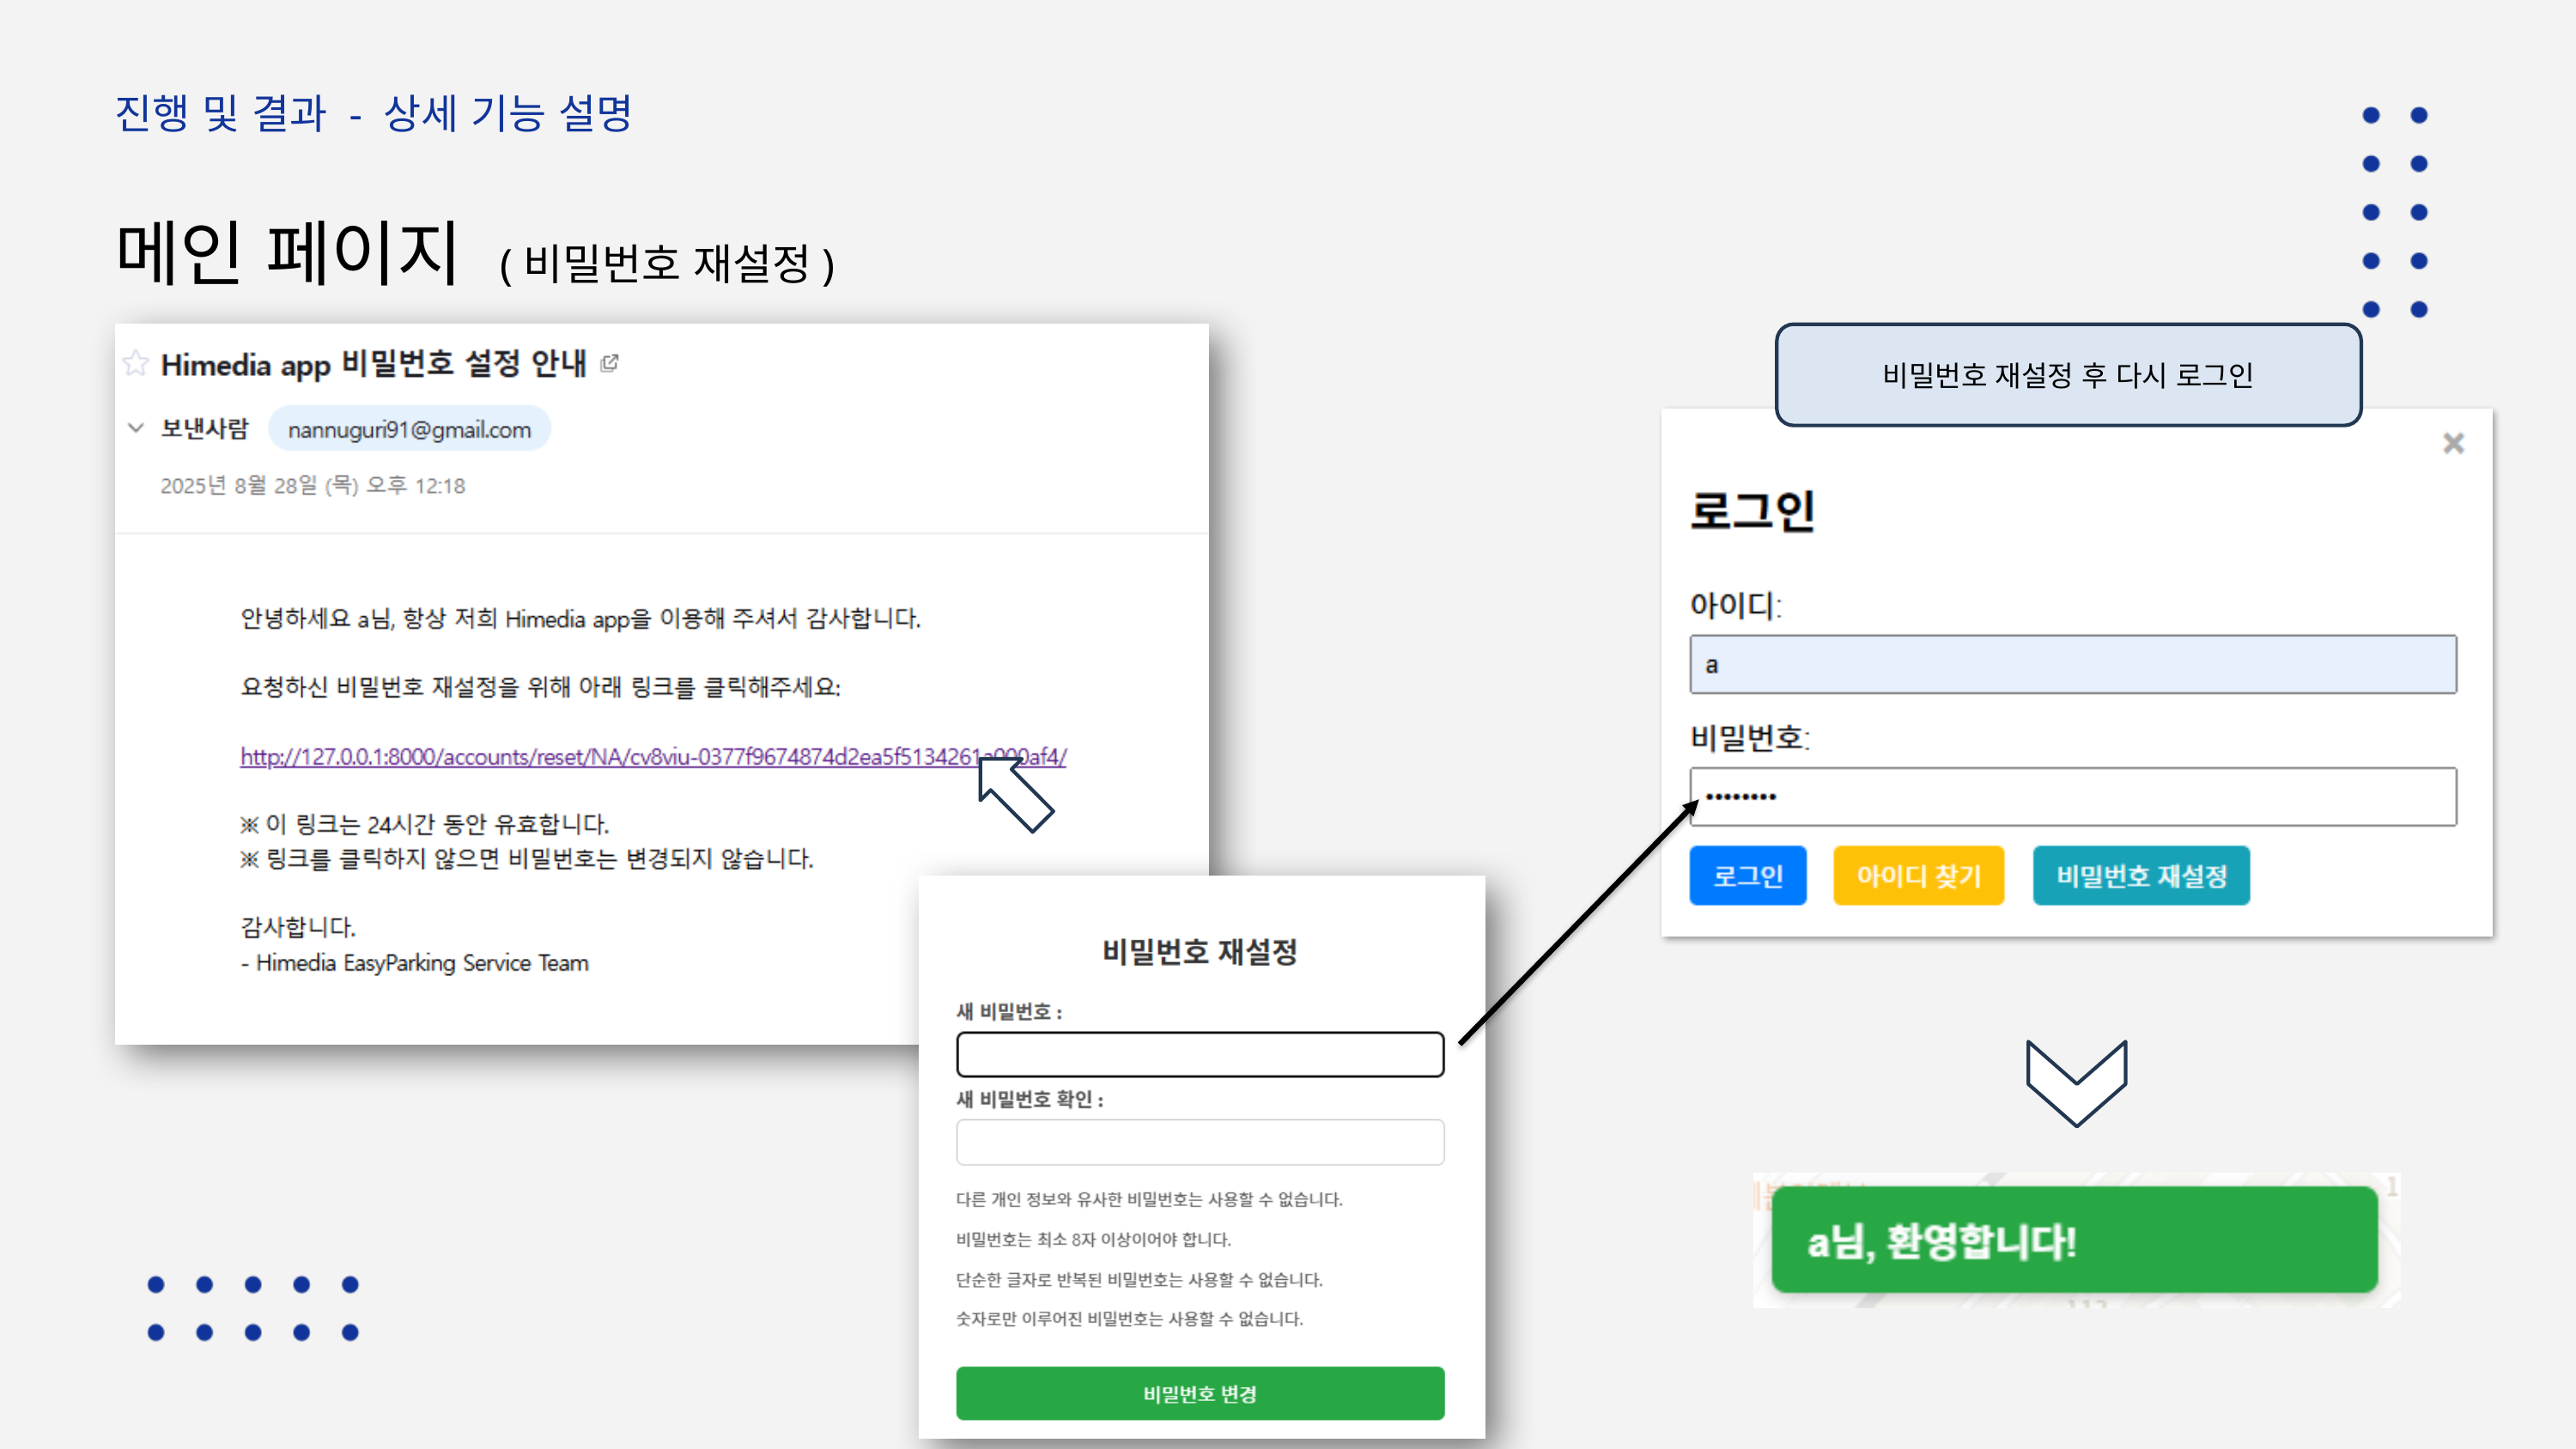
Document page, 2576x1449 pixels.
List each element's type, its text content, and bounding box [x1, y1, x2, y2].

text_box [1459, 798, 1699, 1045]
picture [2360, 106, 2430, 321]
picture [1662, 409, 2493, 937]
picture [148, 1201, 360, 1416]
text_box 비밀번호 재설정 후 다시 로그인 [1775, 322, 2364, 408]
text_box 진행 및 결과 - 상세 기능 설명 메인 페이지 (비밀번호 재설정) [114, 80, 1043, 138]
text_box [2026, 1040, 2128, 1129]
picture [1753, 1172, 2401, 1309]
picture [115, 324, 1485, 1439]
